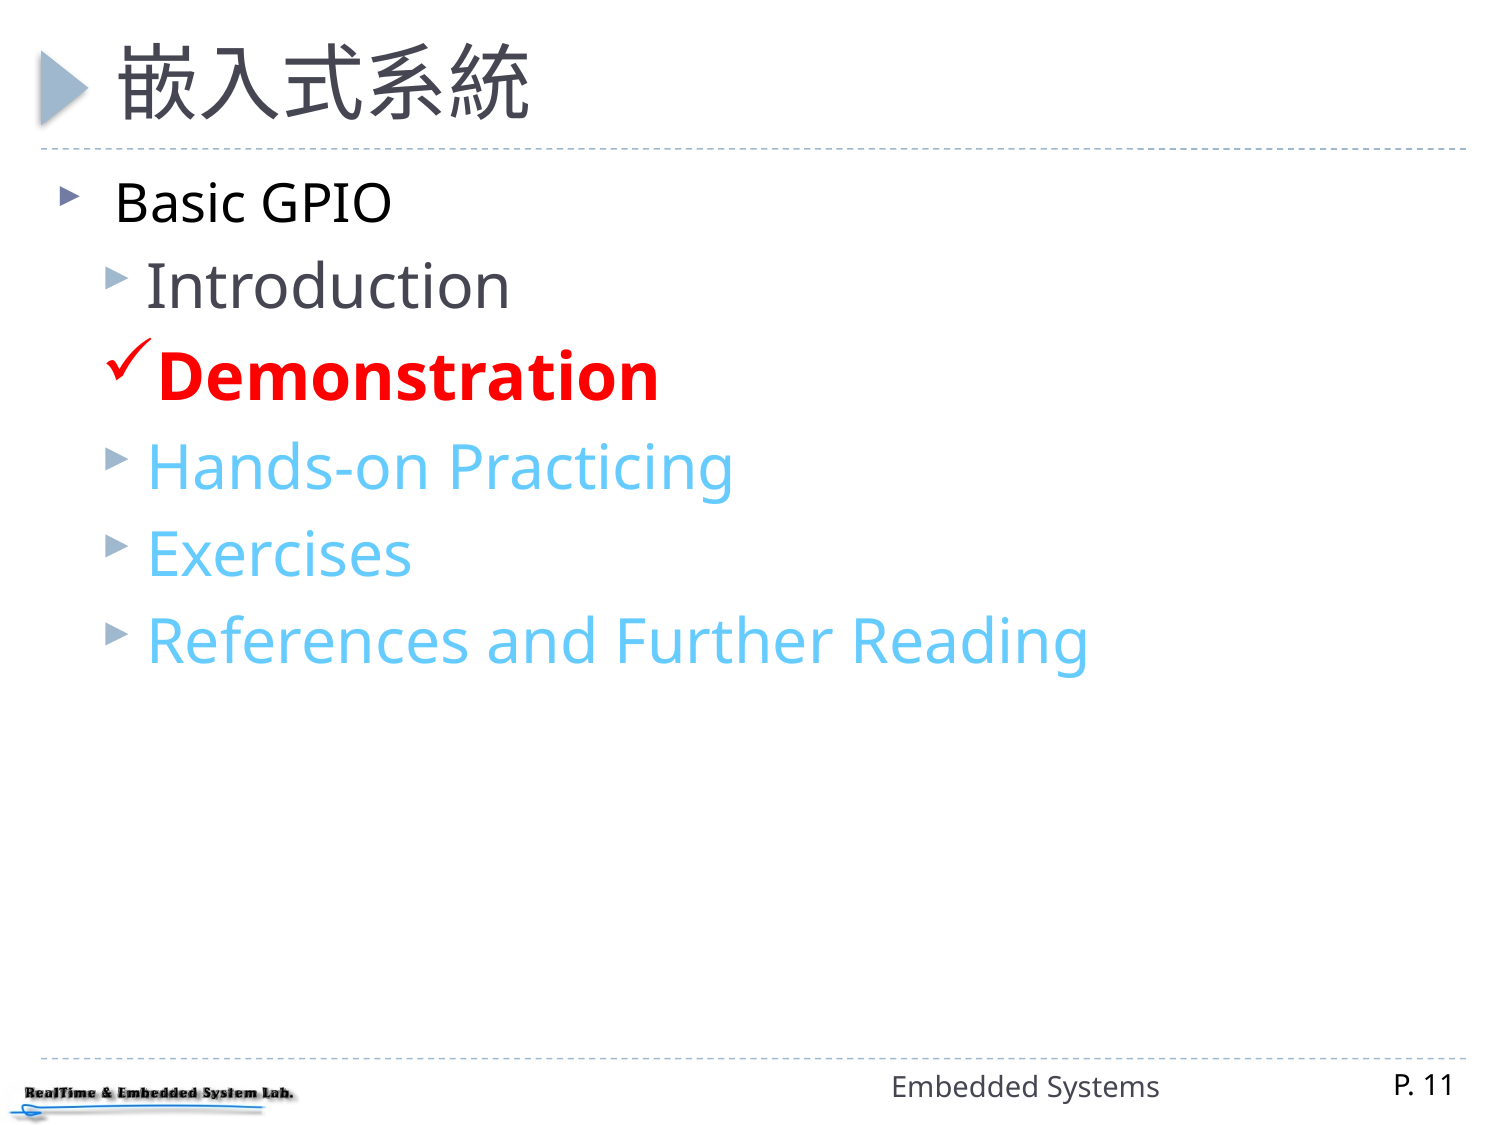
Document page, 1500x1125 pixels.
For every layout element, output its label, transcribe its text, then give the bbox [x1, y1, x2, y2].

title 嵌入式系統 [100, 24, 1471, 138]
list Basic GPIO Introduction Demonstration Hands-on Practicing Exercises References and Further Reading [41, 160, 1471, 1057]
picture [0, 1081, 301, 1125]
footer Embedded Systems [322, 1060, 1176, 1121]
